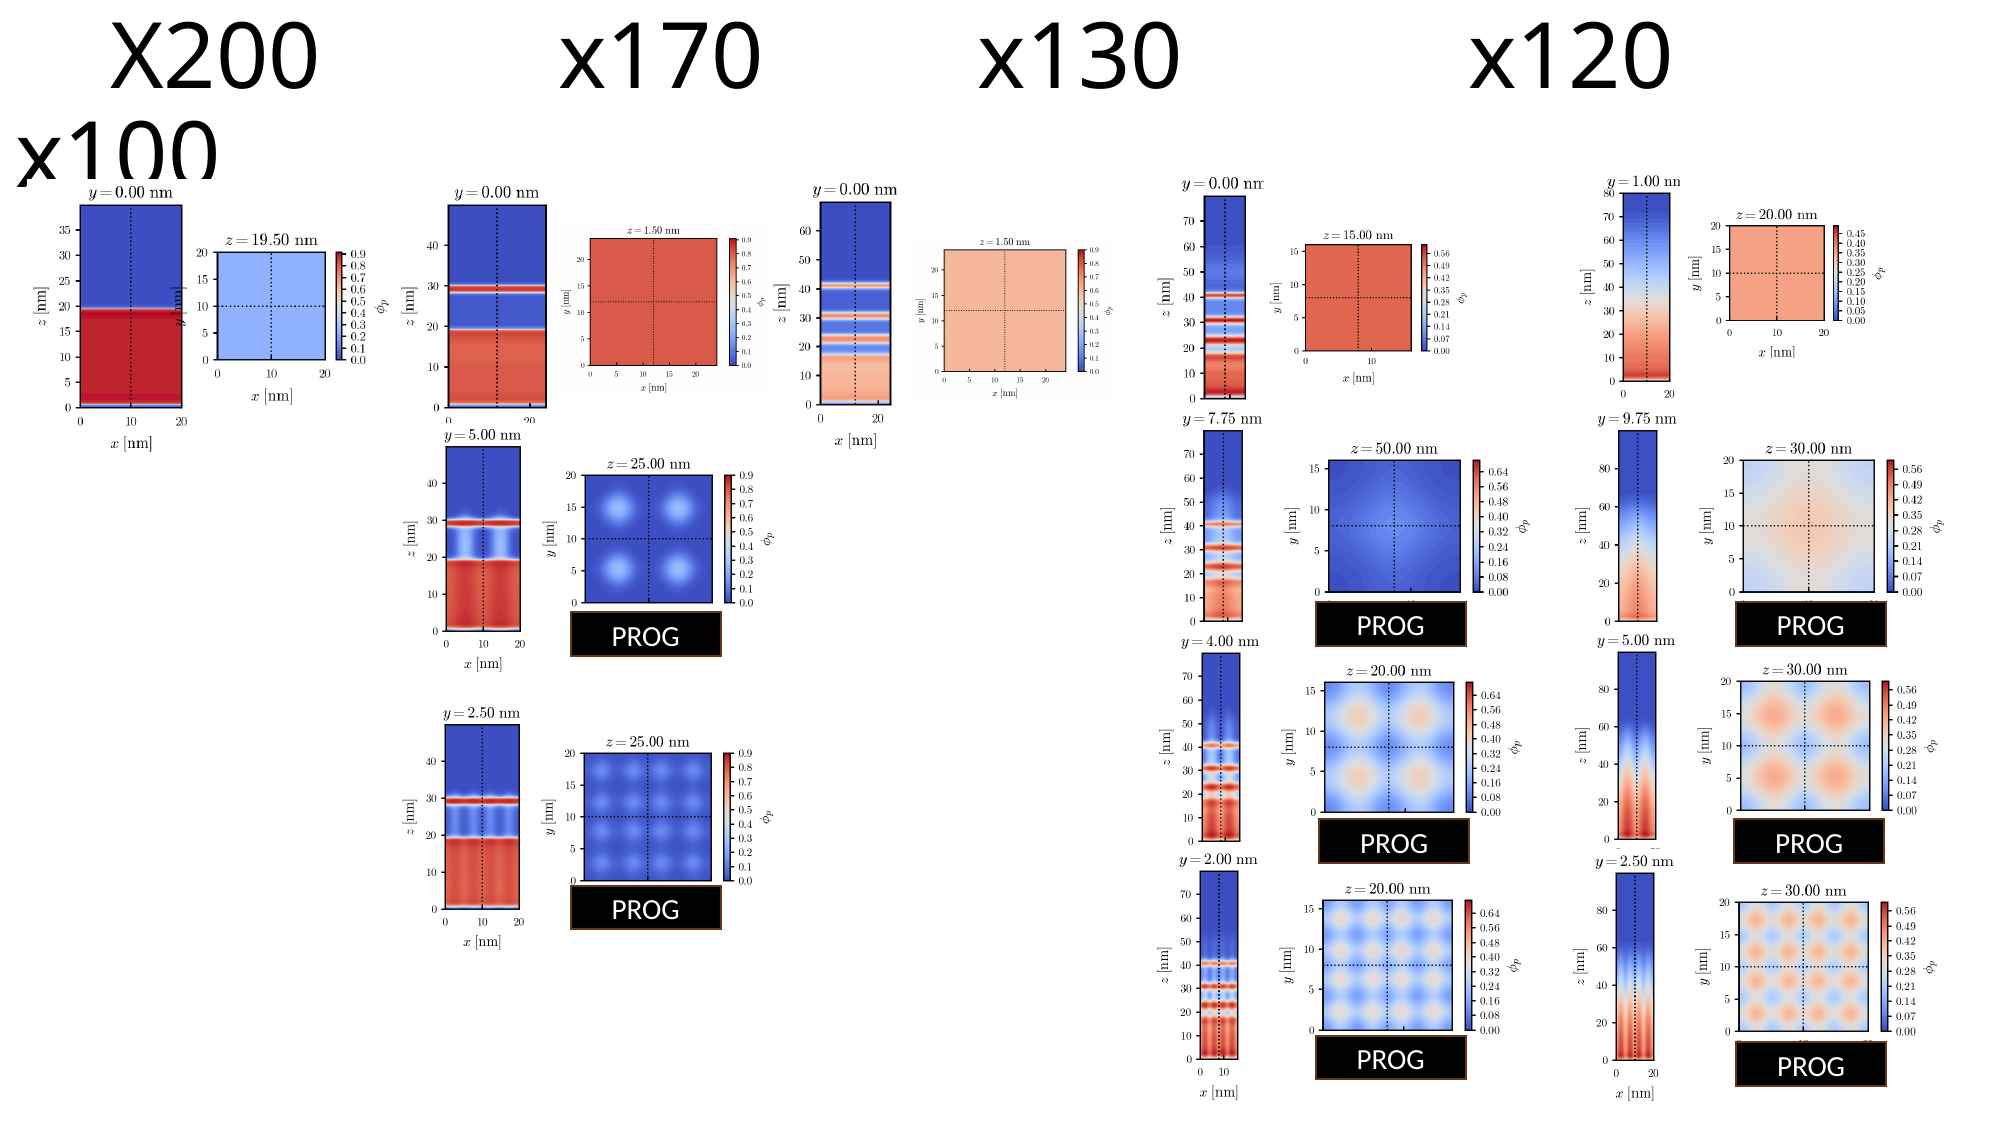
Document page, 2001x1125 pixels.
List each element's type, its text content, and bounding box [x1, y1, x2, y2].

picture [397, 701, 780, 955]
title X200 x170 x130 x120 x100 [0, 0, 2000, 218]
picture [398, 423, 781, 677]
picture [1151, 406, 1537, 1106]
picture [1567, 406, 1951, 1107]
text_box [767, 176, 1117, 455]
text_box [1151, 170, 1473, 449]
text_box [1574, 169, 1886, 406]
picture [27, 179, 395, 458]
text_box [395, 179, 767, 458]
